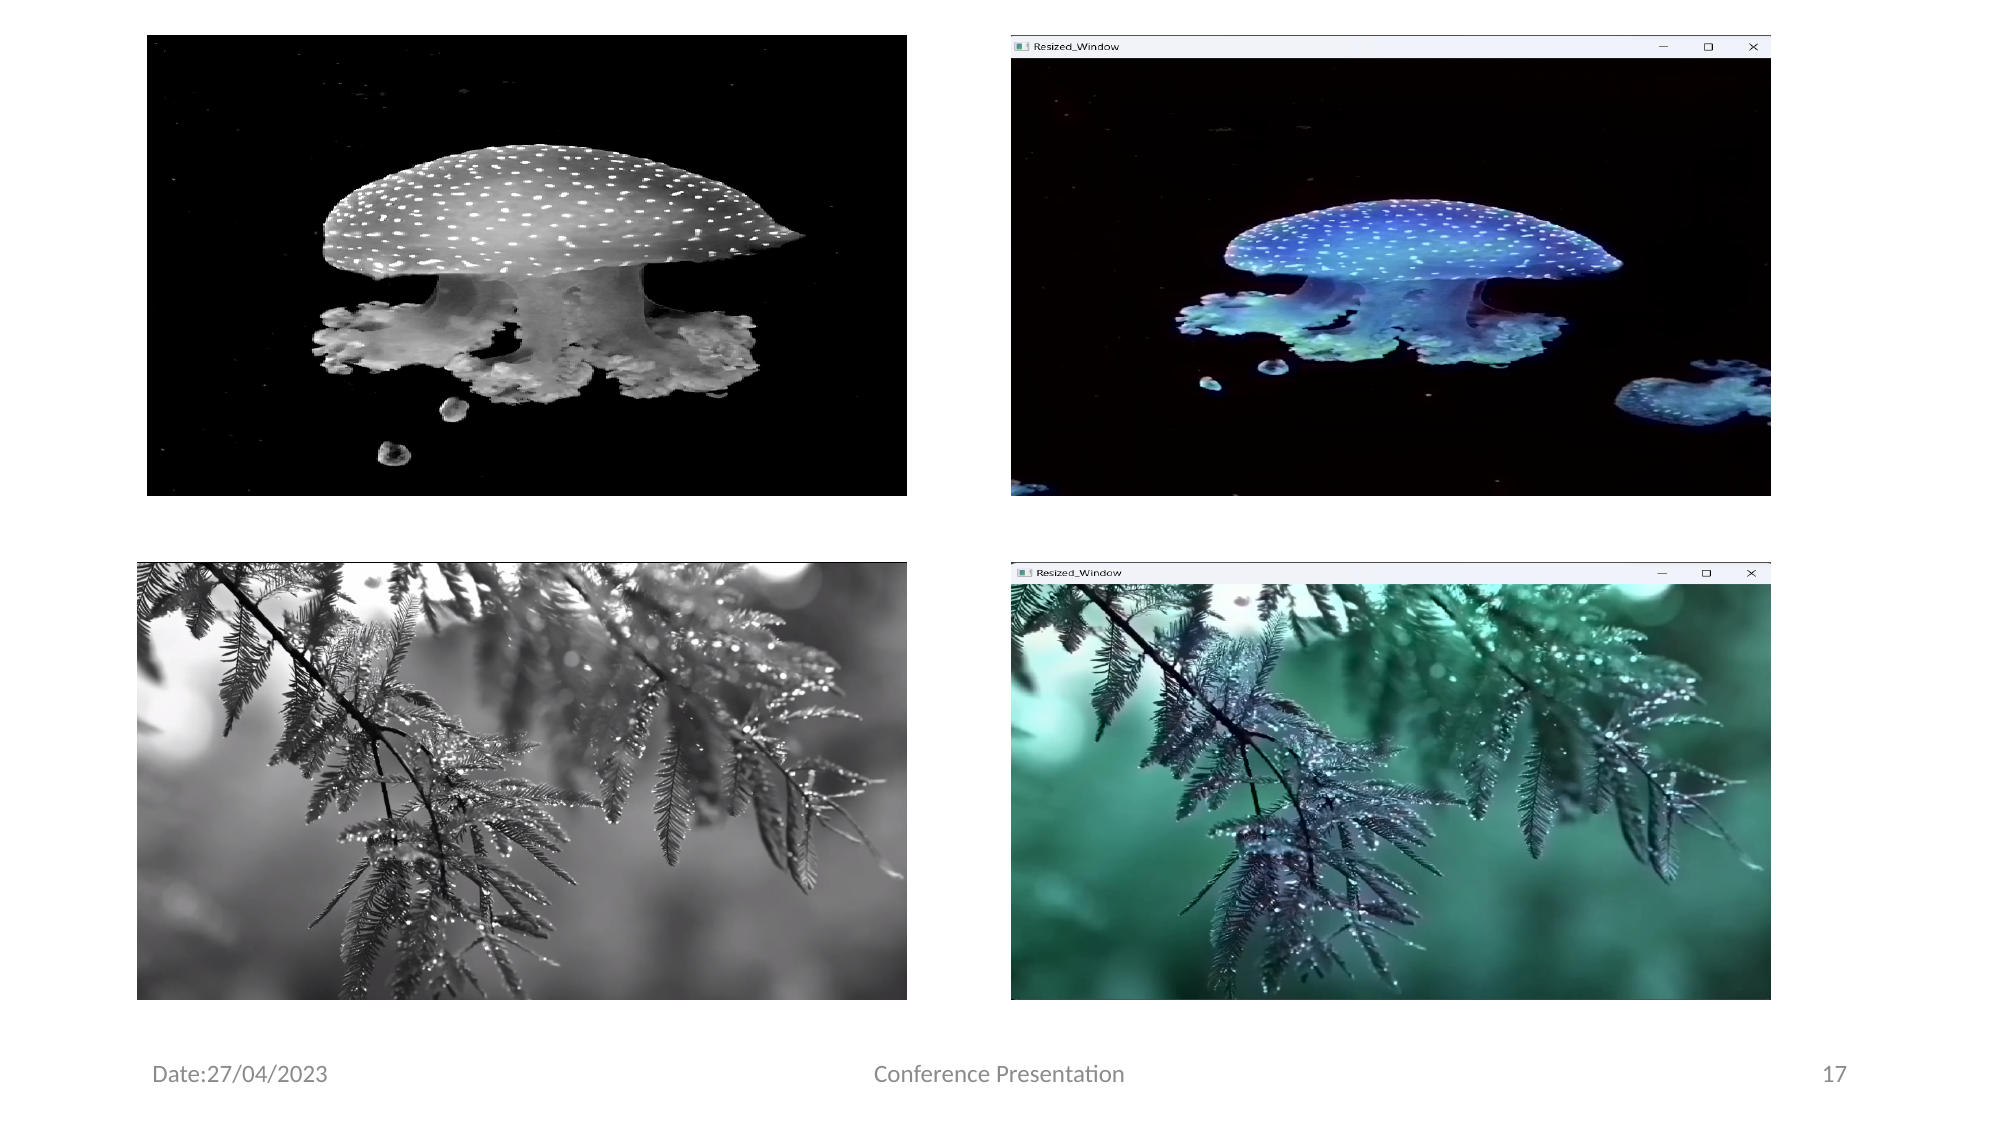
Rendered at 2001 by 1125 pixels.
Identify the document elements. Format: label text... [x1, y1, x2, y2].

picture [1011, 562, 1771, 1000]
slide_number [137, 1042, 588, 1103]
picture [147, 35, 907, 496]
footer Conference Presentation [662, 1042, 1338, 1103]
picture [137, 562, 907, 1000]
picture [1011, 35, 1771, 496]
slide_number 17 [1412, 1042, 1863, 1103]
